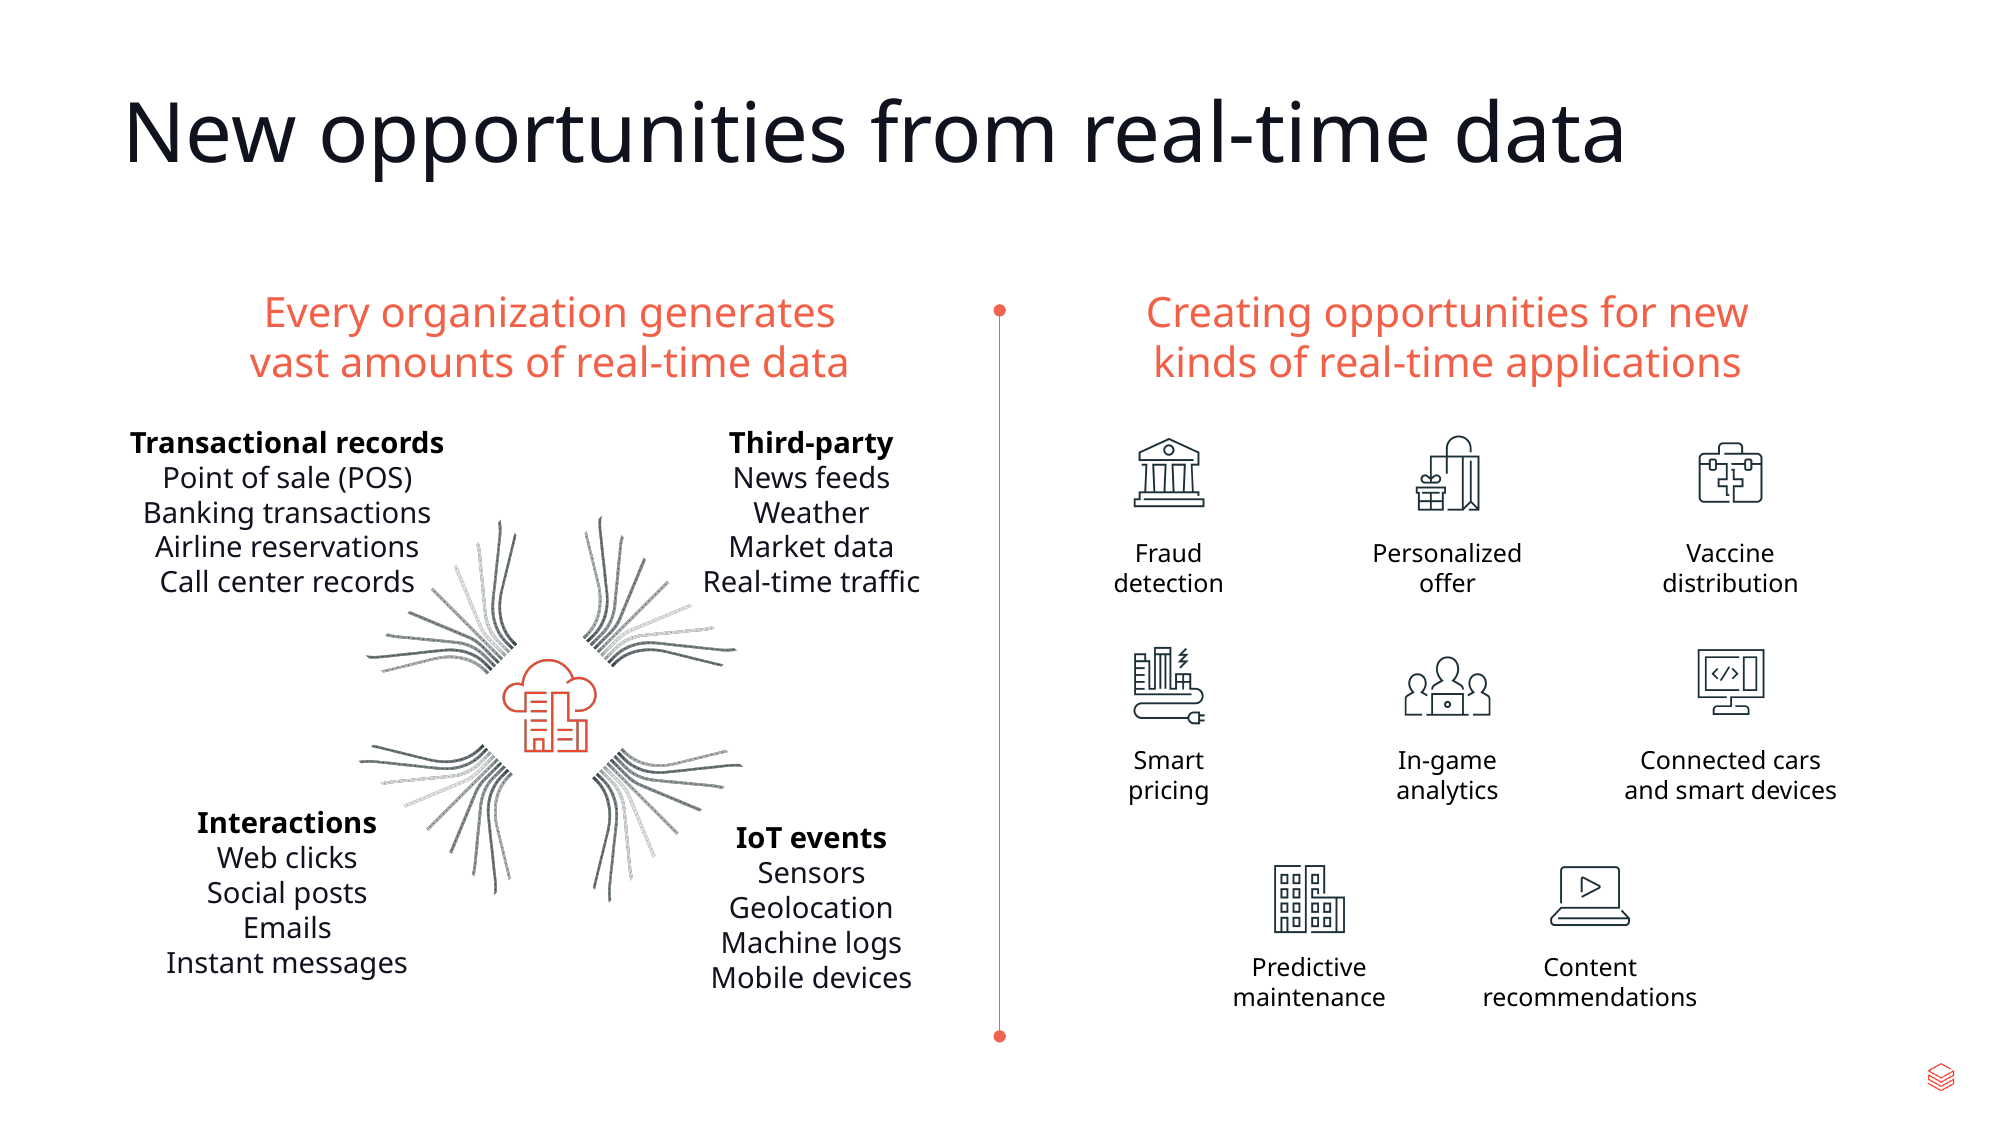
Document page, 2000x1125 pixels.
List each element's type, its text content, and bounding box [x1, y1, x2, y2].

text_box Smart pricing [1092, 737, 1245, 812]
text_box Third-party News feeds Weather Market data Real-time traffic [646, 423, 977, 599]
text_box Content recommendations [1458, 943, 1722, 1019]
picture [1925, 1061, 1957, 1093]
text_box Vaccine distribution [1635, 530, 1826, 606]
text_box Fraud detection [1051, 530, 1286, 606]
text_box IoT events Sensors Geolocation Machine logs Mobile devices [646, 804, 977, 1010]
picture [1399, 638, 1495, 734]
picture [1683, 425, 1778, 520]
text_box In-game analytics [1344, 737, 1551, 812]
text_box Transactional records Point of sale (POS) Banking transactions Airline reservations Call center records [122, 423, 453, 599]
text_box Connected cars and smart devices [1587, 737, 1875, 812]
picture [1121, 638, 1216, 733]
text_box Personalized offer [1330, 530, 1565, 606]
text_box Predictive maintenance [1187, 943, 1432, 1019]
picture [1400, 426, 1495, 520]
picture [357, 516, 743, 903]
text_box Every organization generates vast amounts of real-time data [125, 286, 975, 387]
picture [1543, 849, 1637, 943]
text_box Creating opportunities for new kinds of real-time applications [1021, 286, 1874, 387]
text_box Interactions Web clicks Social posts Emails Instant messages [122, 804, 453, 980]
picture [1262, 852, 1357, 946]
picture [1121, 425, 1216, 520]
picture [1686, 638, 1775, 726]
title New opportunities from real-time data [122, 87, 1872, 184]
